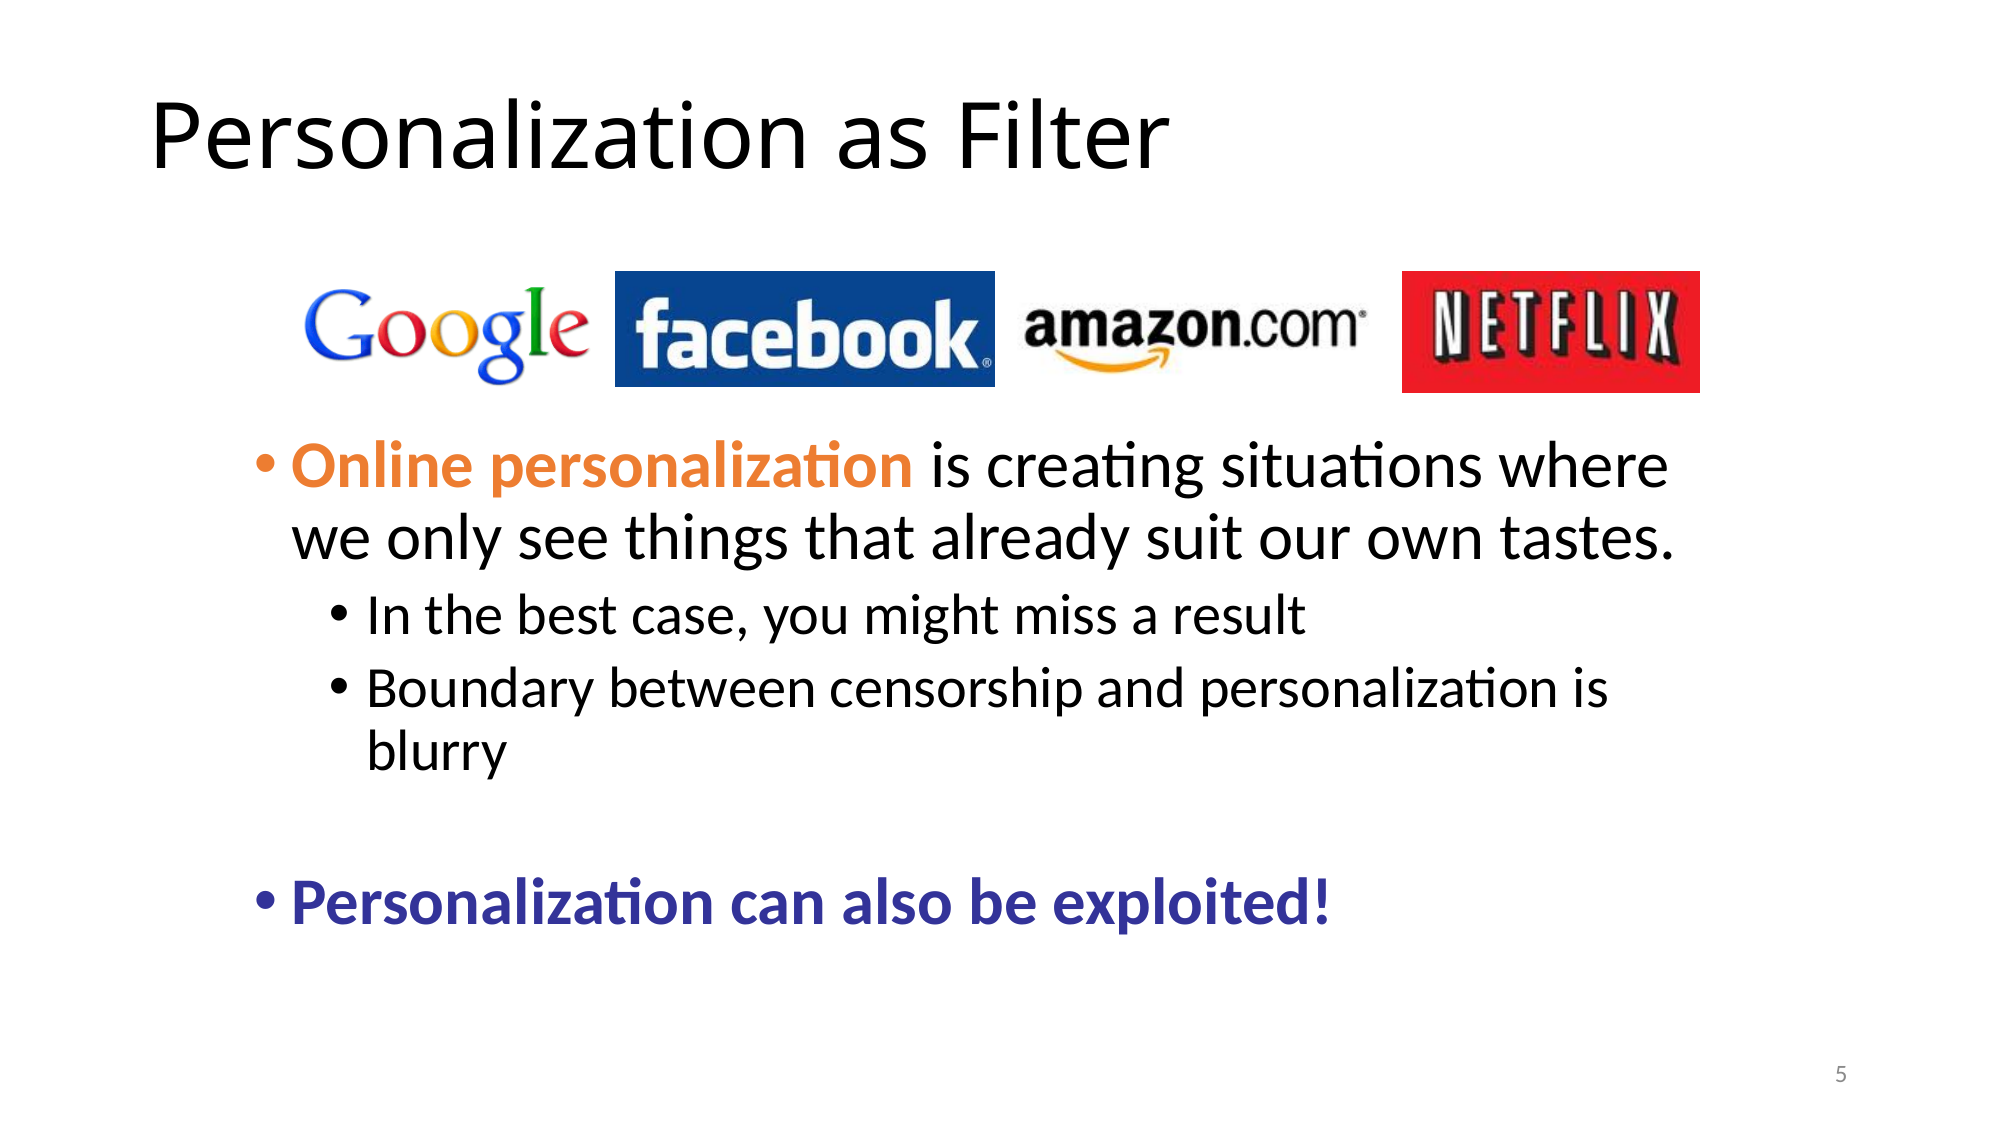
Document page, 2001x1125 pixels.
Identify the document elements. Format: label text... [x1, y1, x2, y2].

picture [1402, 271, 1700, 393]
picture [1016, 290, 1372, 384]
picture [289, 286, 598, 387]
slide_number 5 [1412, 1042, 1863, 1103]
list Online personalization is creating situations where we only see things that already suit our own tastes. In the best case, you might miss a result Boundary between censorship and personalization is blurry Personalization can also be exploited! [238, 422, 1728, 985]
title Personalization as Filter [133, 44, 1209, 233]
picture [614, 271, 995, 387]
